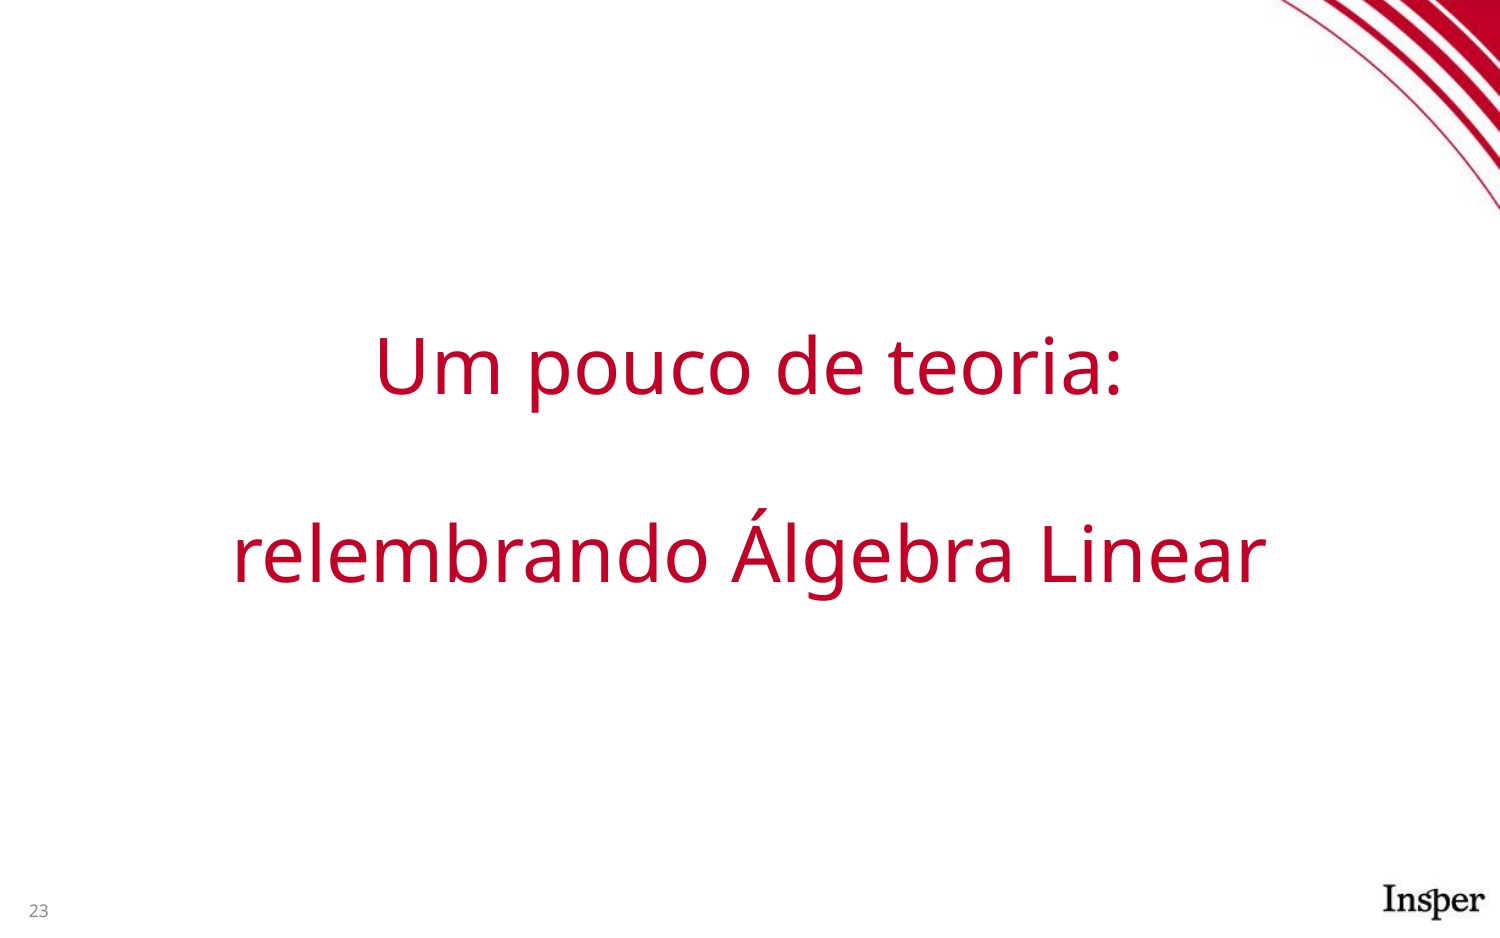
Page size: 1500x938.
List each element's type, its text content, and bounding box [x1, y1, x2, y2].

title Um pouco de teoria: relembrando Álgebra Linear [58, 308, 1442, 629]
picture [249, 0, 1500, 938]
slide_number 23 [0, 887, 78, 938]
